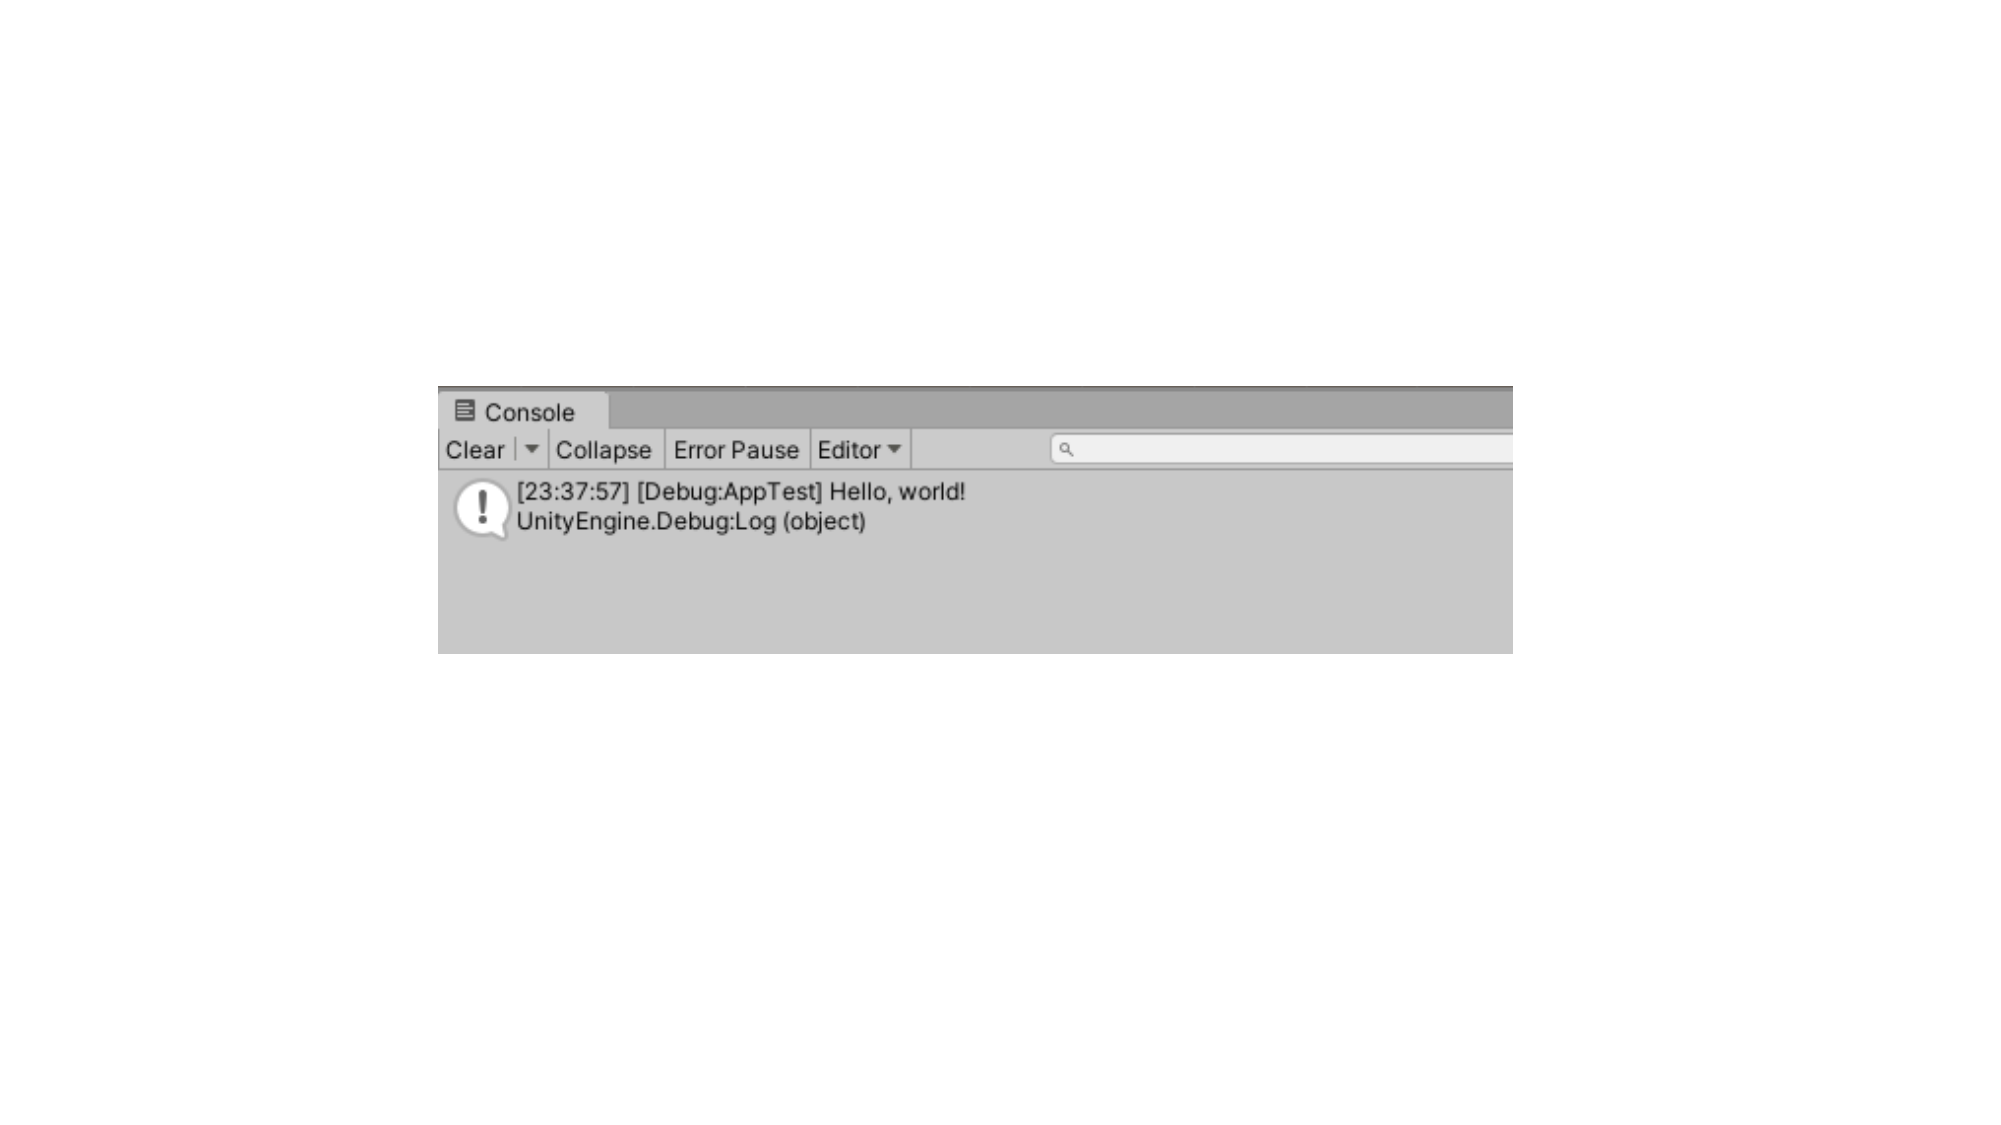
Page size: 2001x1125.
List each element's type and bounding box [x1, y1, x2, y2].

picture [438, 386, 1513, 654]
